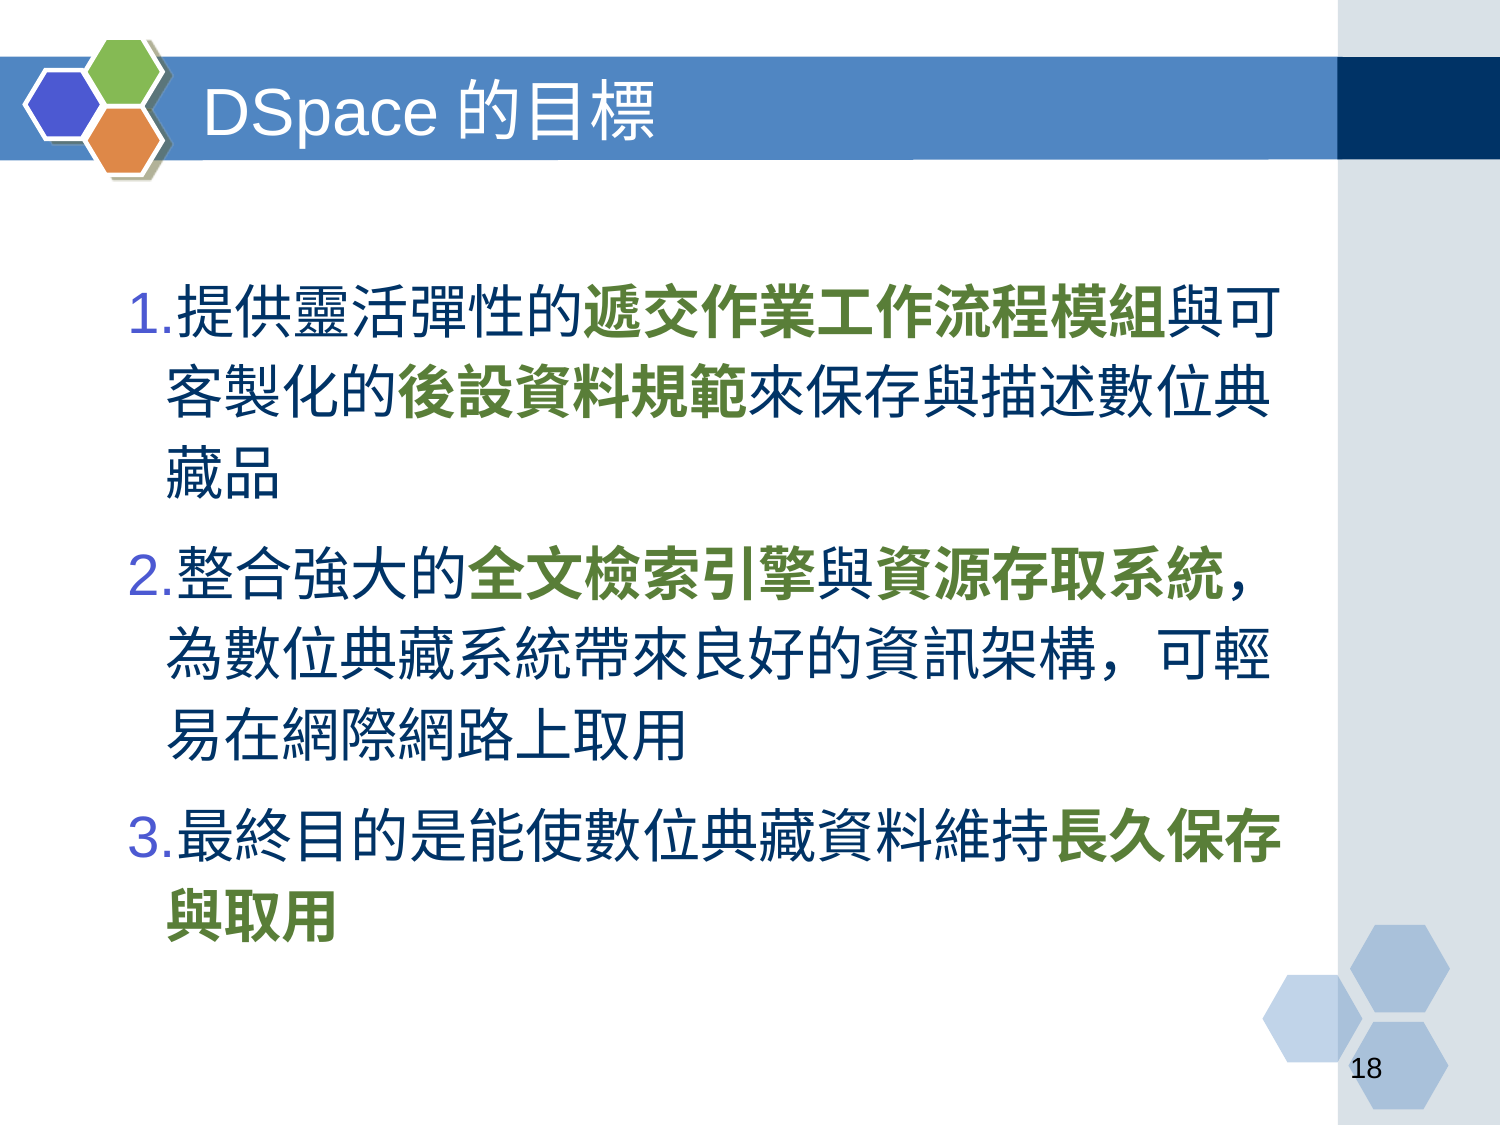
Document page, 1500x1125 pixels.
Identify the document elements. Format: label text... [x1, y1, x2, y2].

list 提供靈活彈性的遞交作業工作流程模組與可客製化的後設資料規範來保存與描述數位典藏品 整合強大的全文檢索引擎與資源存取系統，為數位典藏系統帶來良好的資訊架構，可輕易在網際網路上取用 最終目的是能使數位典藏資料維持長久保存與取用 [75, 176, 1329, 1038]
title DSpace的目標 [187, 62, 1288, 155]
slide_number ‹#› [1335, 1047, 1459, 1086]
